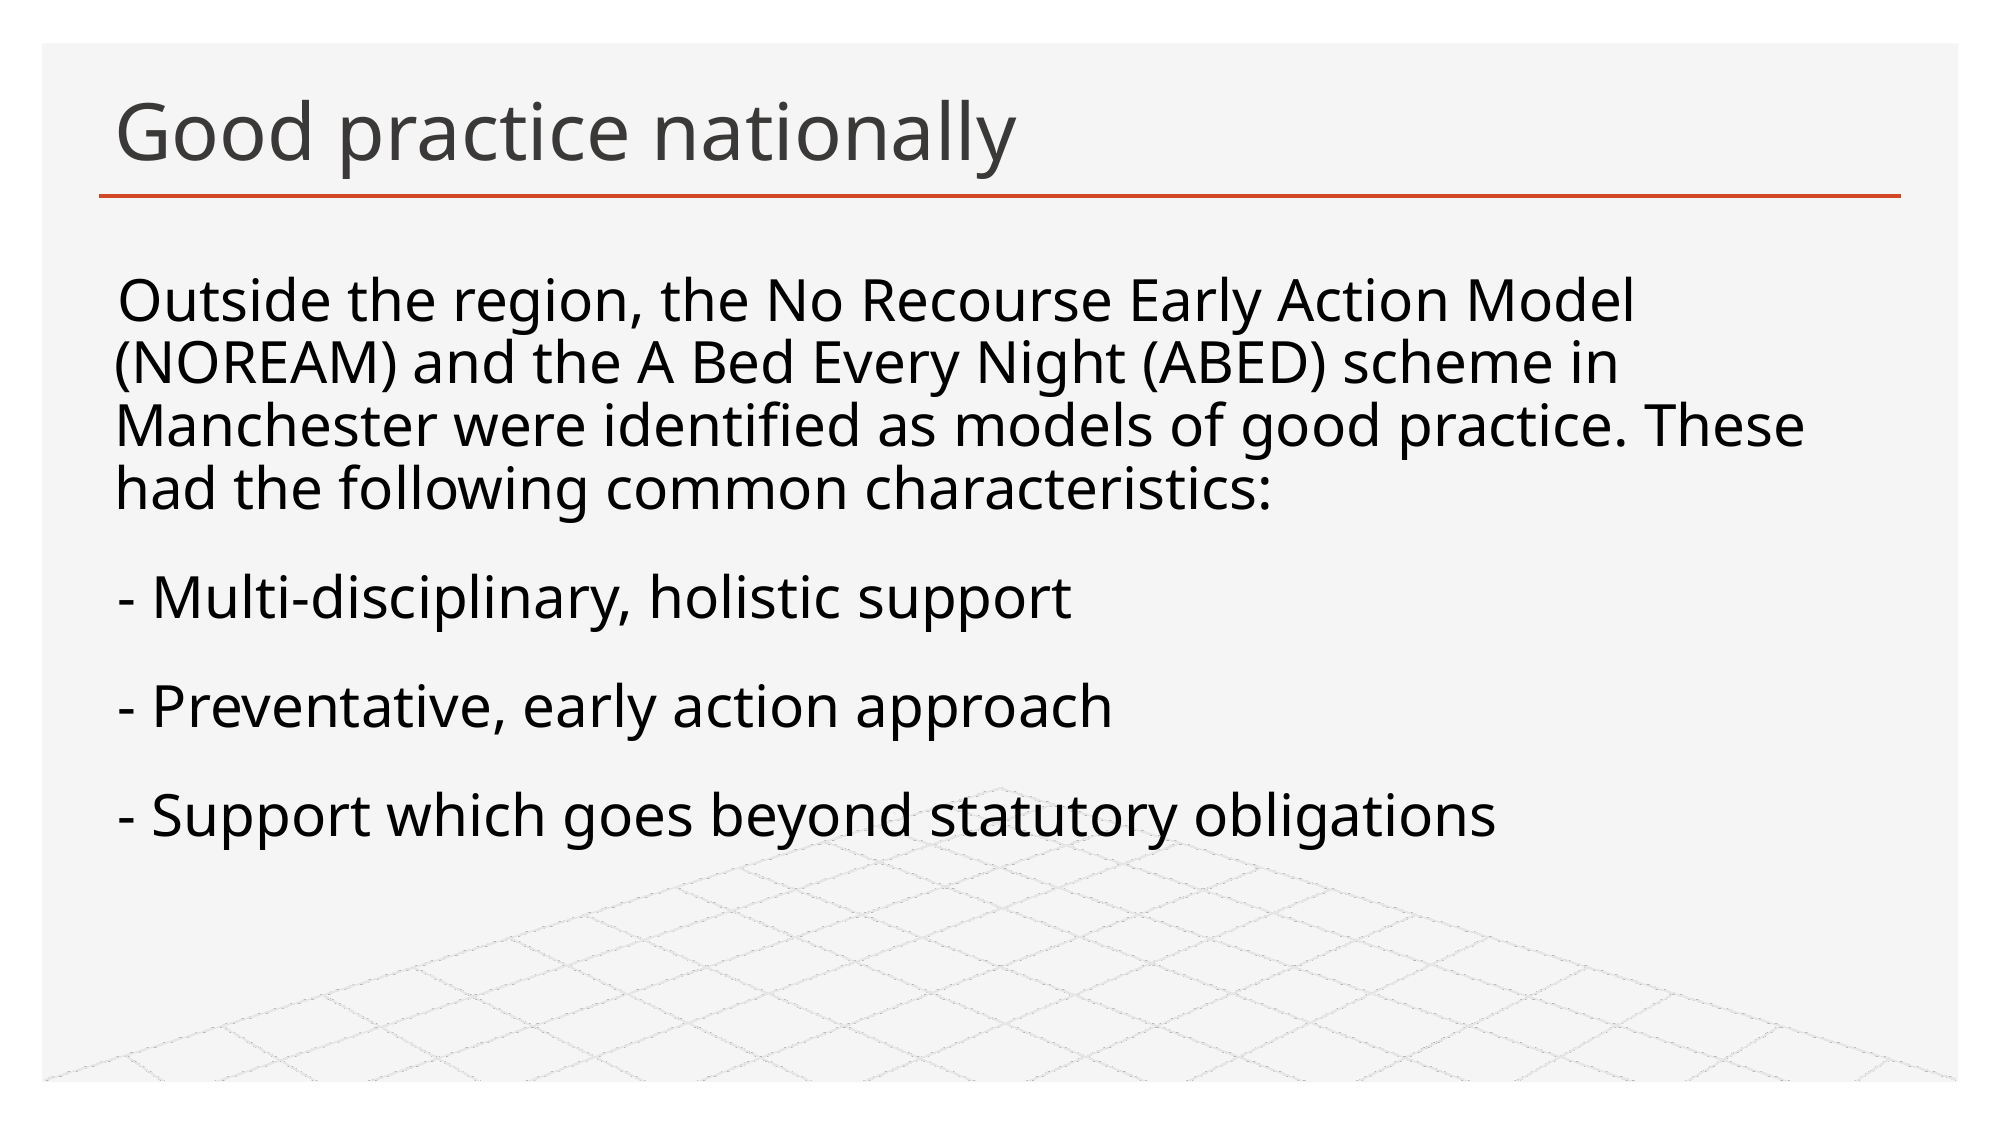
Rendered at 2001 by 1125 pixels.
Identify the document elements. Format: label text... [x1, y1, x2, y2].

title Good practice nationally [99, 73, 1901, 197]
list Outside the region, the No Recourse Early Action Model (NOREAM) and the A Bed Every Night (ABED) scheme in Manchester were identified as models of good practice. These had the following common characteristics: - Multi-disciplinary, holistic support - Preventative, early action approach - Support which goes beyond statutory obligations [99, 263, 1901, 1014]
picture [44, 787, 1956, 1081]
